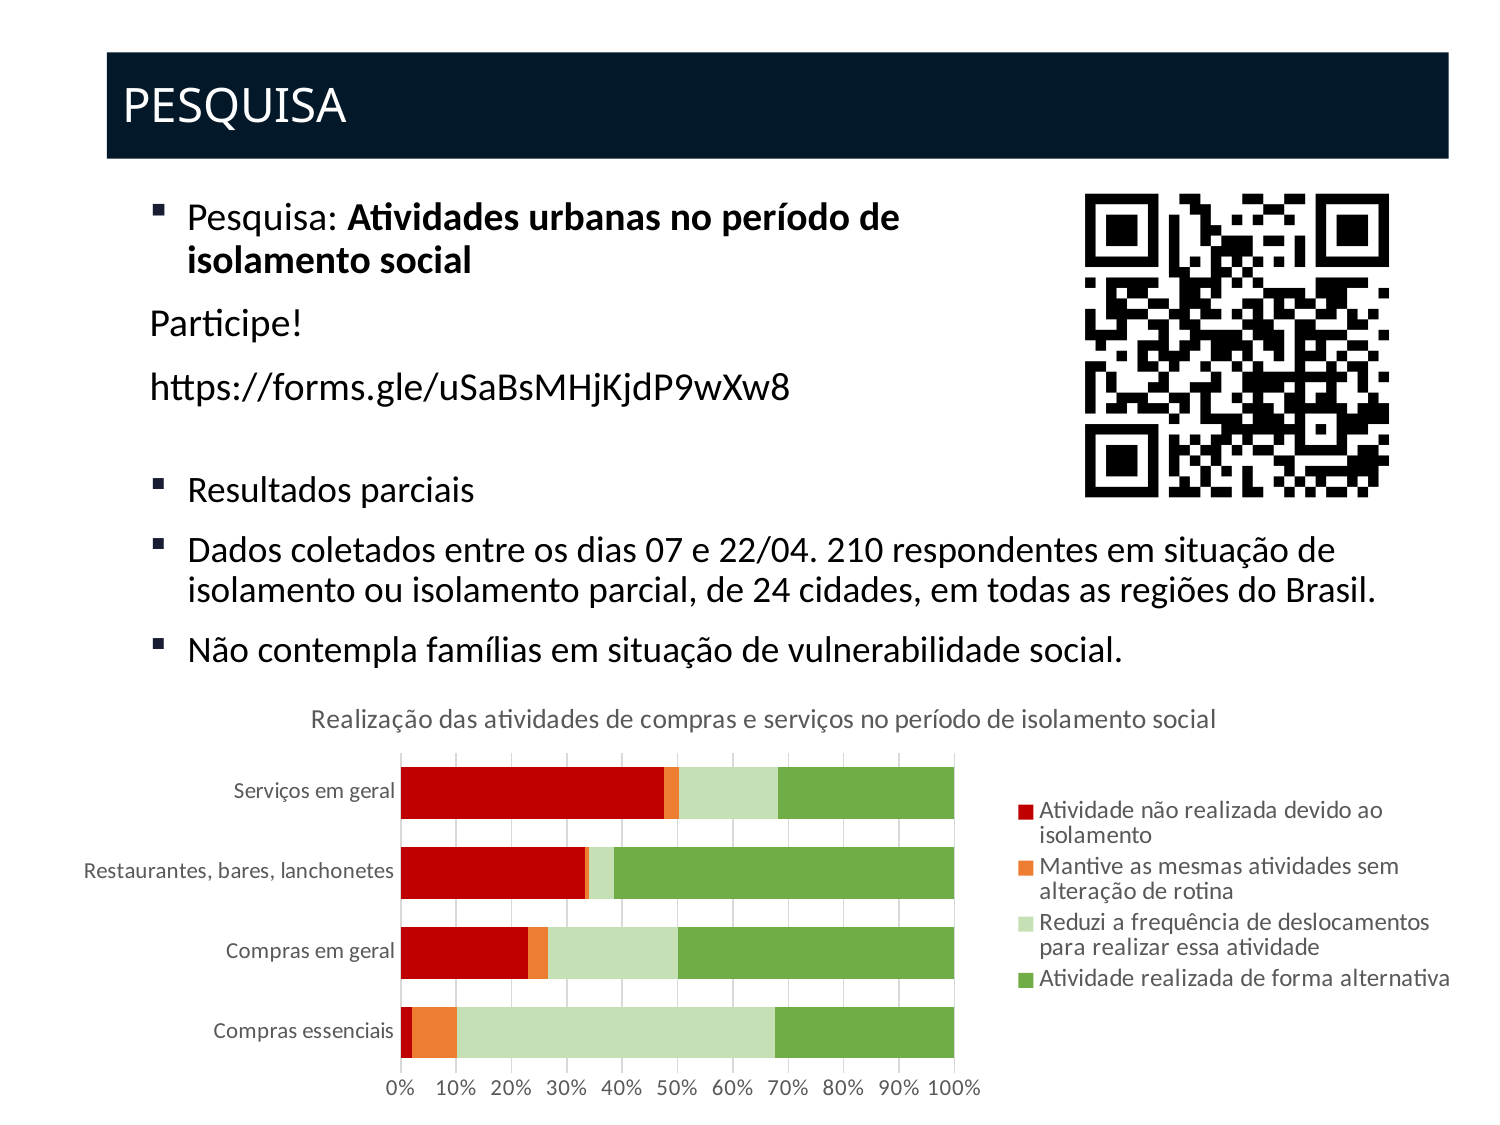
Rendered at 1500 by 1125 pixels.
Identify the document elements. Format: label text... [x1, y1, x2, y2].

text_box Resultados parciais Dados coletados entre os dias 07 e 22/04. 210 respondentes em situação de isolamento ou isolamento parcial, de 24 cidades, em todas as regiões do Brasil. Não contempla famílias em situação de vulnerabilidade social. [135, 463, 1454, 681]
title PESQUISA [107, 55, 1393, 159]
text_box Pesquisa: Atividades urbanas no período de isolamento social Participe! https://forms.gle/uSaBsMHjKjdP9wXw8 [135, 188, 1061, 493]
chart [55, 681, 1473, 1111]
picture [1061, 177, 1410, 512]
